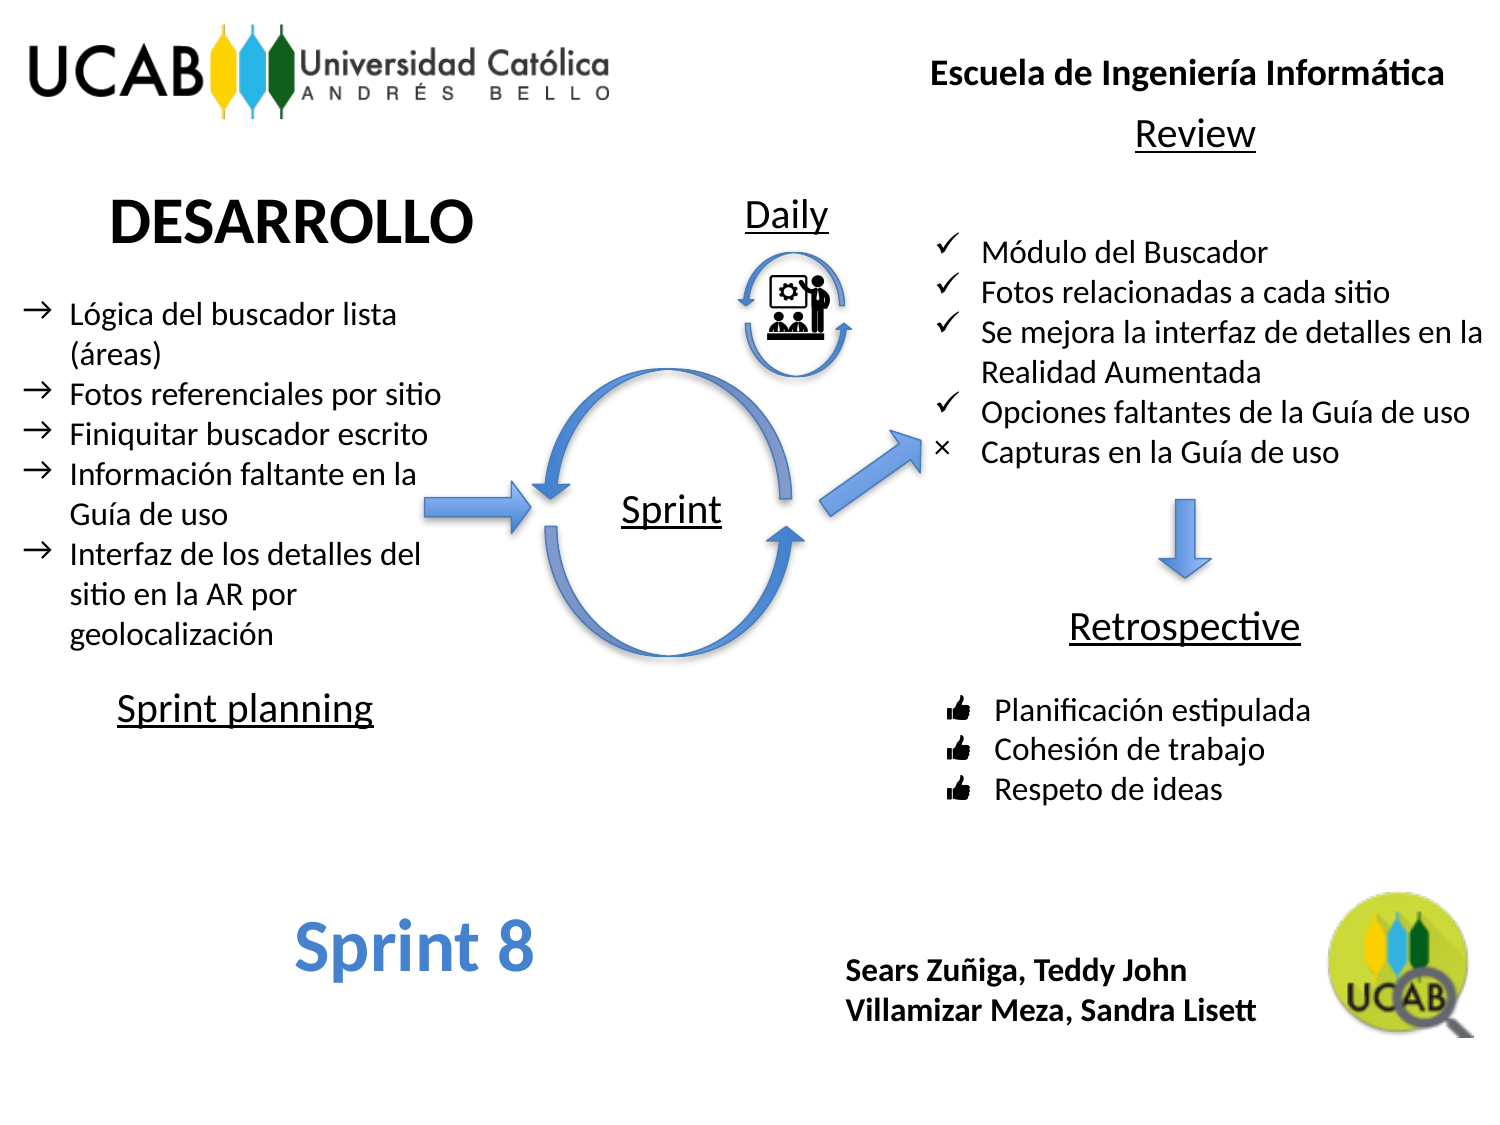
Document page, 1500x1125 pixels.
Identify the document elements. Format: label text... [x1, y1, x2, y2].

text_box [531, 368, 793, 500]
picture [0, 6, 631, 136]
text_box Sears Zuñiga, Teddy John Villamizar Meza, Sandra Lisett [830, 940, 1318, 1036]
picture [947, 735, 971, 760]
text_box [737, 252, 852, 377]
text_box Sprint [606, 474, 738, 540]
text_box Retrospective [1054, 591, 1316, 657]
picture [947, 775, 971, 800]
text_box Sprint 8 [279, 888, 564, 994]
picture [1323, 887, 1474, 1038]
text_box [818, 429, 919, 517]
text_box Planificación estipulada Cohesión de trabajo Respeto de ideas [932, 680, 1387, 815]
text_box Lógica del buscador lista (áreas) Fotos referenciales por sitio Finiquitar buscador escrito Información faltante en la Guía de uso Interfaz de los detalles del sitio en la AR por geolocalización [7, 285, 484, 660]
text_box Sprint planning [102, 673, 389, 739]
text_box [544, 525, 805, 658]
text_box [1158, 518, 1213, 579]
text_box Review [1120, 98, 1272, 164]
text_box Escuela de Ingeniería Informática [915, 40, 1461, 101]
text_box [484, 480, 532, 535]
text_box Módulo del Buscador Fotos relacionadas a cada sitio Se mejora la interfaz de detalles en la Realidad Aumentada Opciones faltantes de la Guía de uso Capturas en la Guía de uso [919, 222, 1500, 518]
picture [947, 695, 971, 720]
text_box Daily [730, 179, 844, 245]
text_box DESARROLLO [94, 169, 491, 265]
